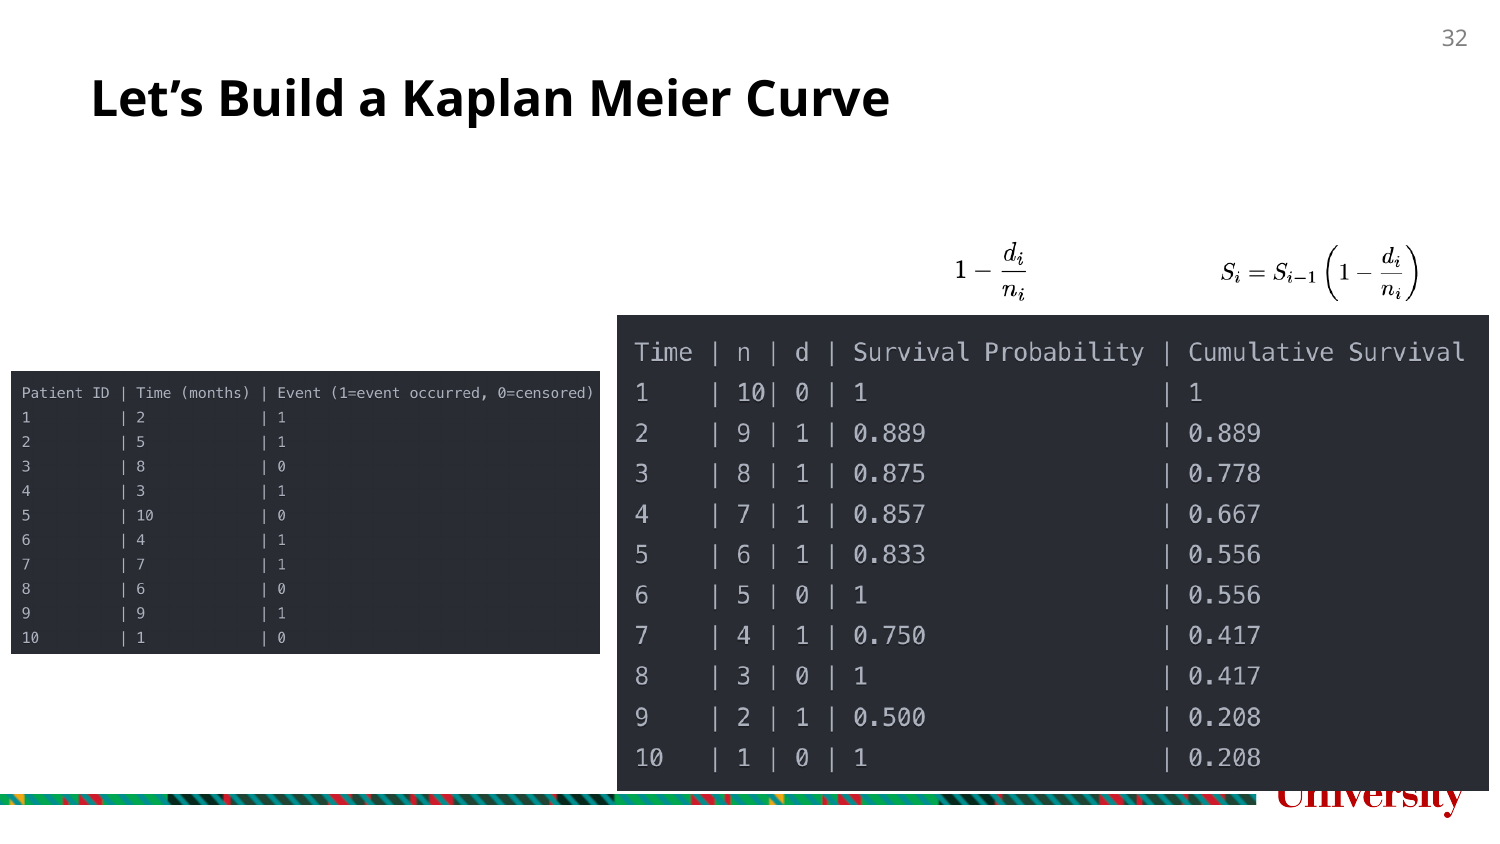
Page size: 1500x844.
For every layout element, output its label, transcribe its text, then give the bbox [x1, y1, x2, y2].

picture [1199, 231, 1435, 312]
title Let’s Build a Kaplan Meier Curve [75, 59, 1425, 160]
picture [943, 231, 1039, 311]
picture [0, 794, 1257, 805]
picture [616, 315, 1489, 818]
picture [11, 371, 601, 655]
